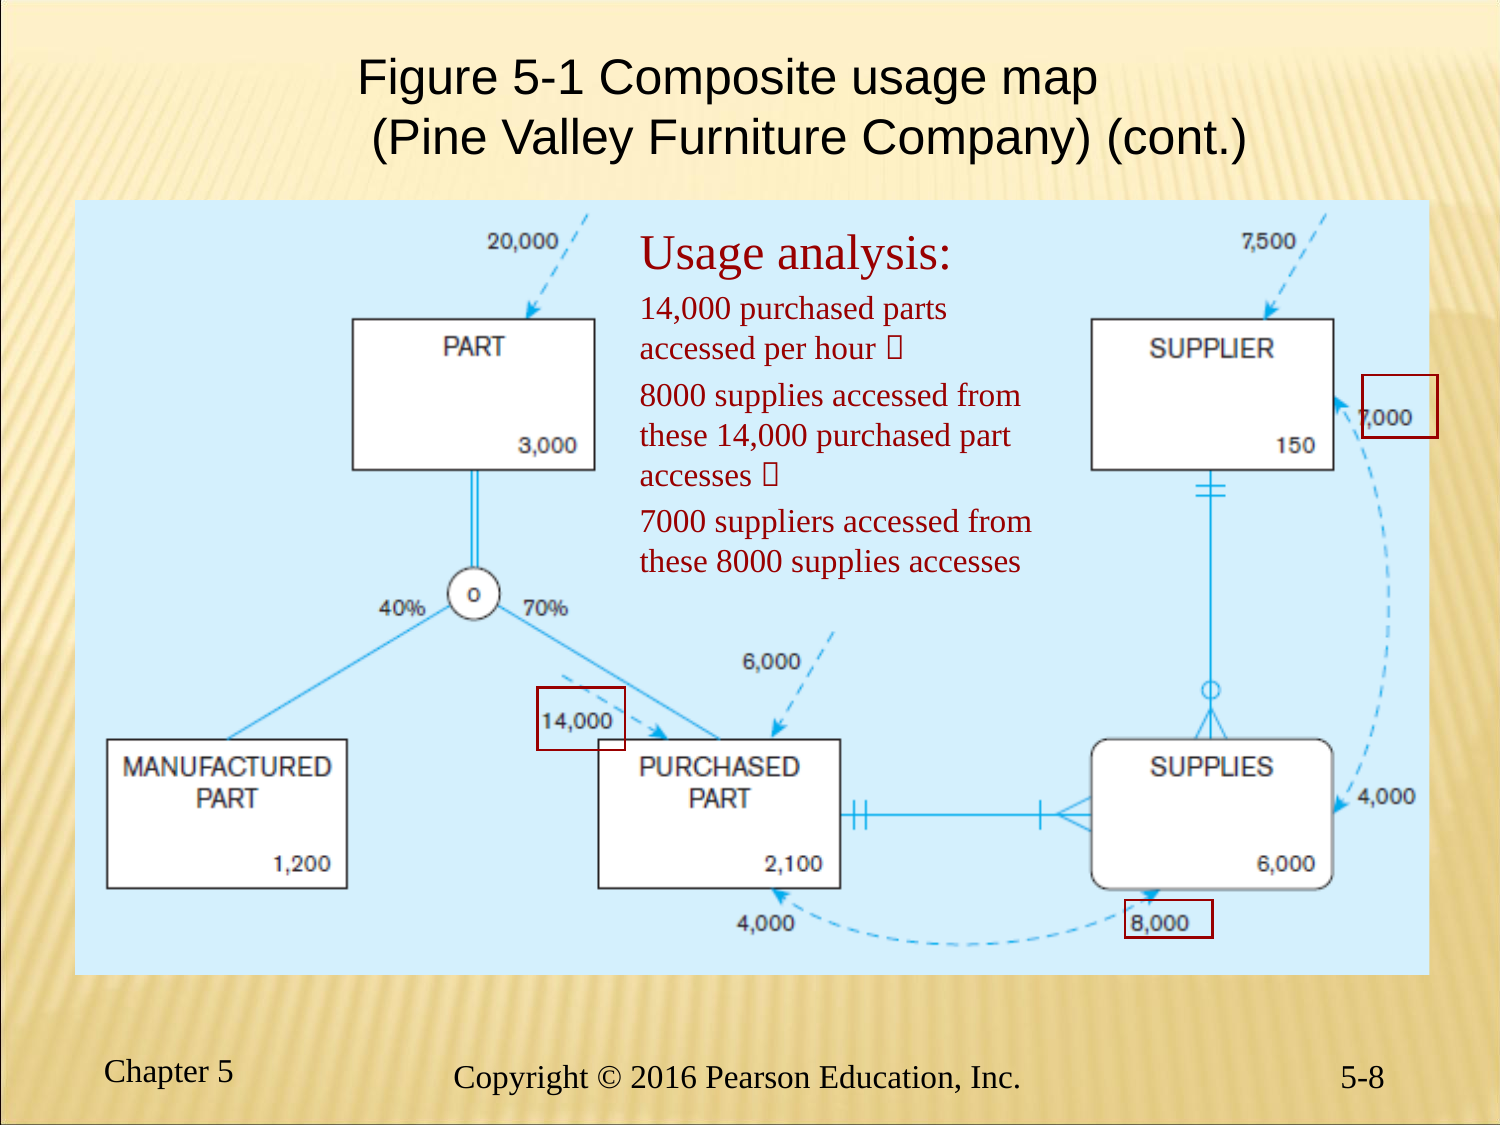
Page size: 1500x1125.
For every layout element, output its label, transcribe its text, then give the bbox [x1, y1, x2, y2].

text_box Figure 5-1 Composite usage map (Pine Valley Furniture Company) (cont.) [342, 37, 1264, 173]
picture [0, 0, 1500, 1125]
